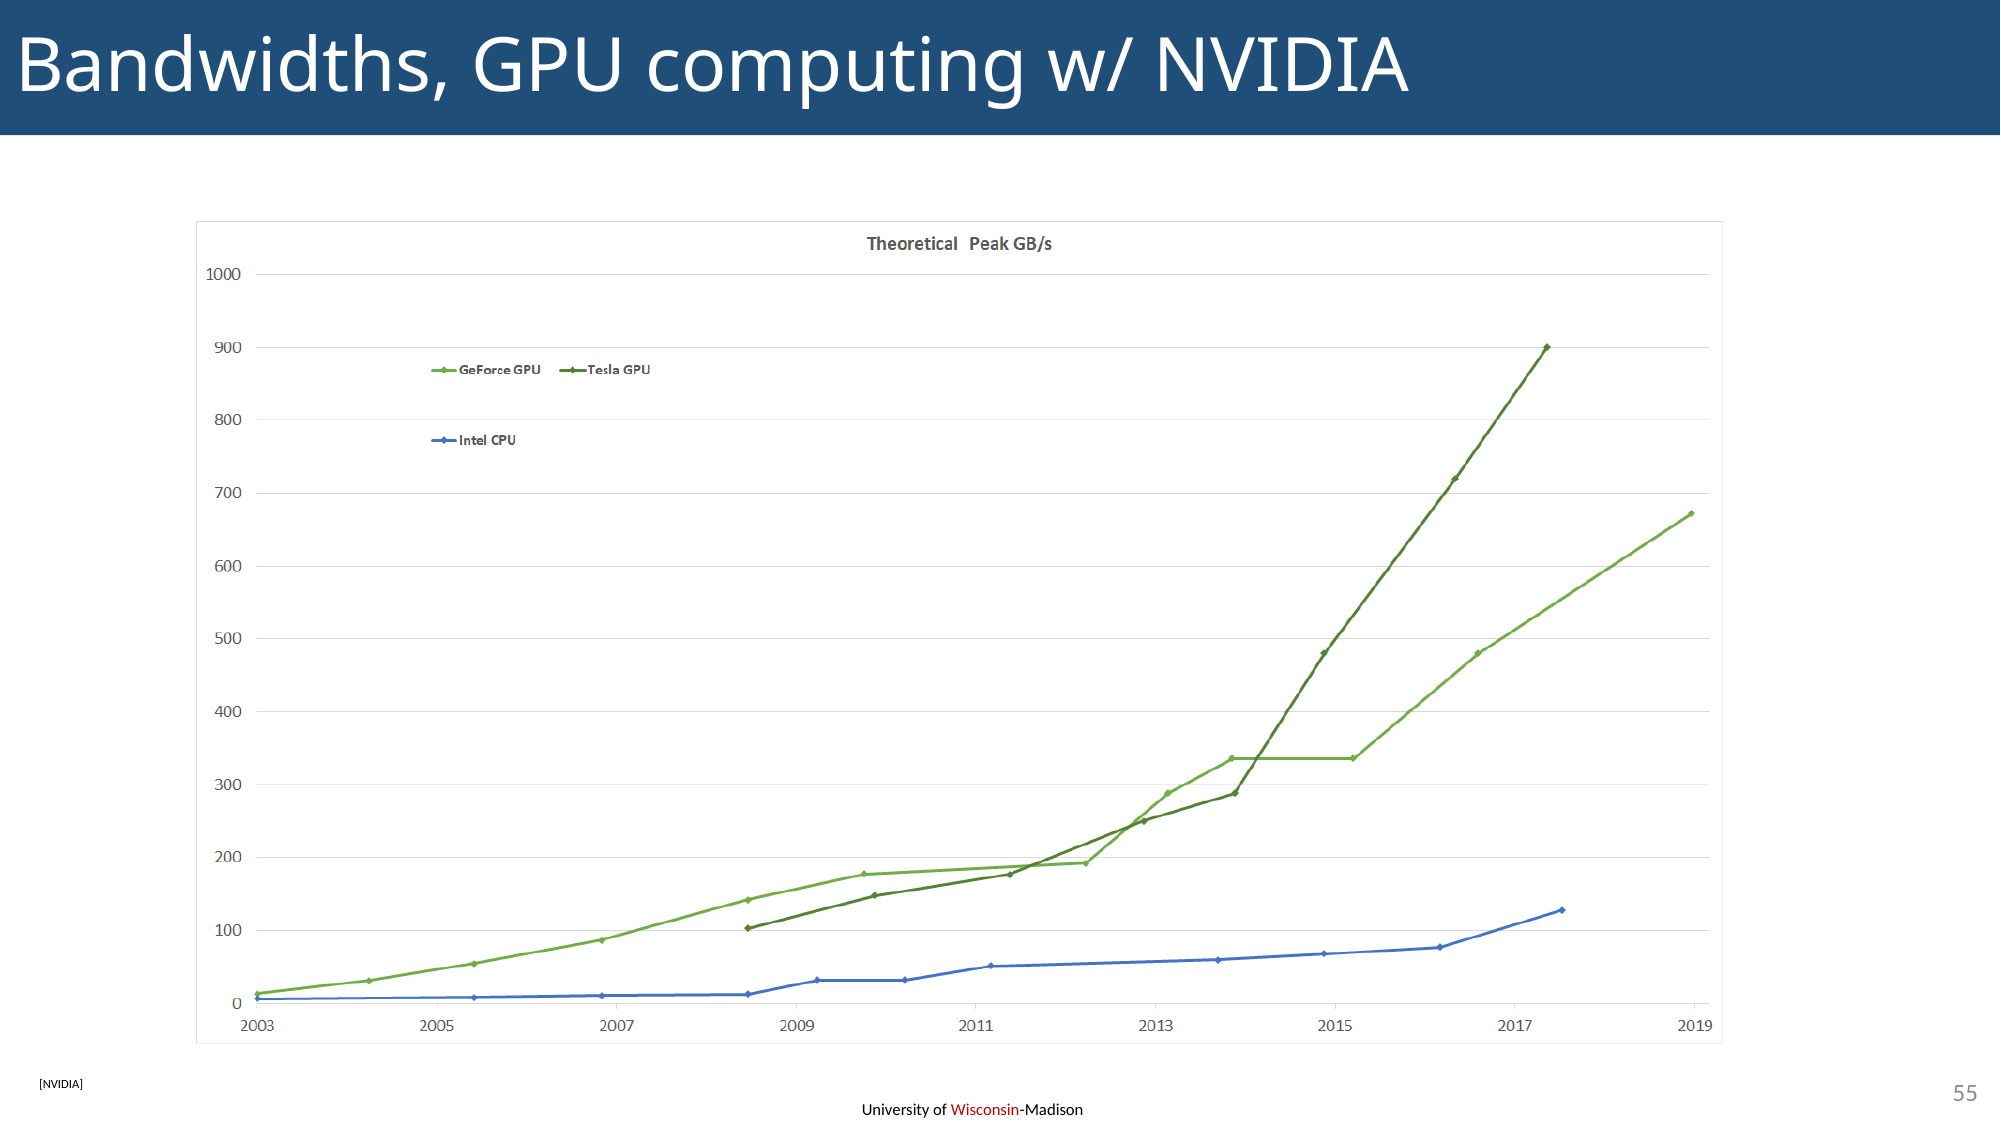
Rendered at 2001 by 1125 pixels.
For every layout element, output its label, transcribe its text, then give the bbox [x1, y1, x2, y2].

slide_number 55 [1879, 1069, 1994, 1114]
picture [196, 221, 1723, 1044]
title Bandwidths, GPU computing w/ NVIDIA [0, 0, 2000, 136]
